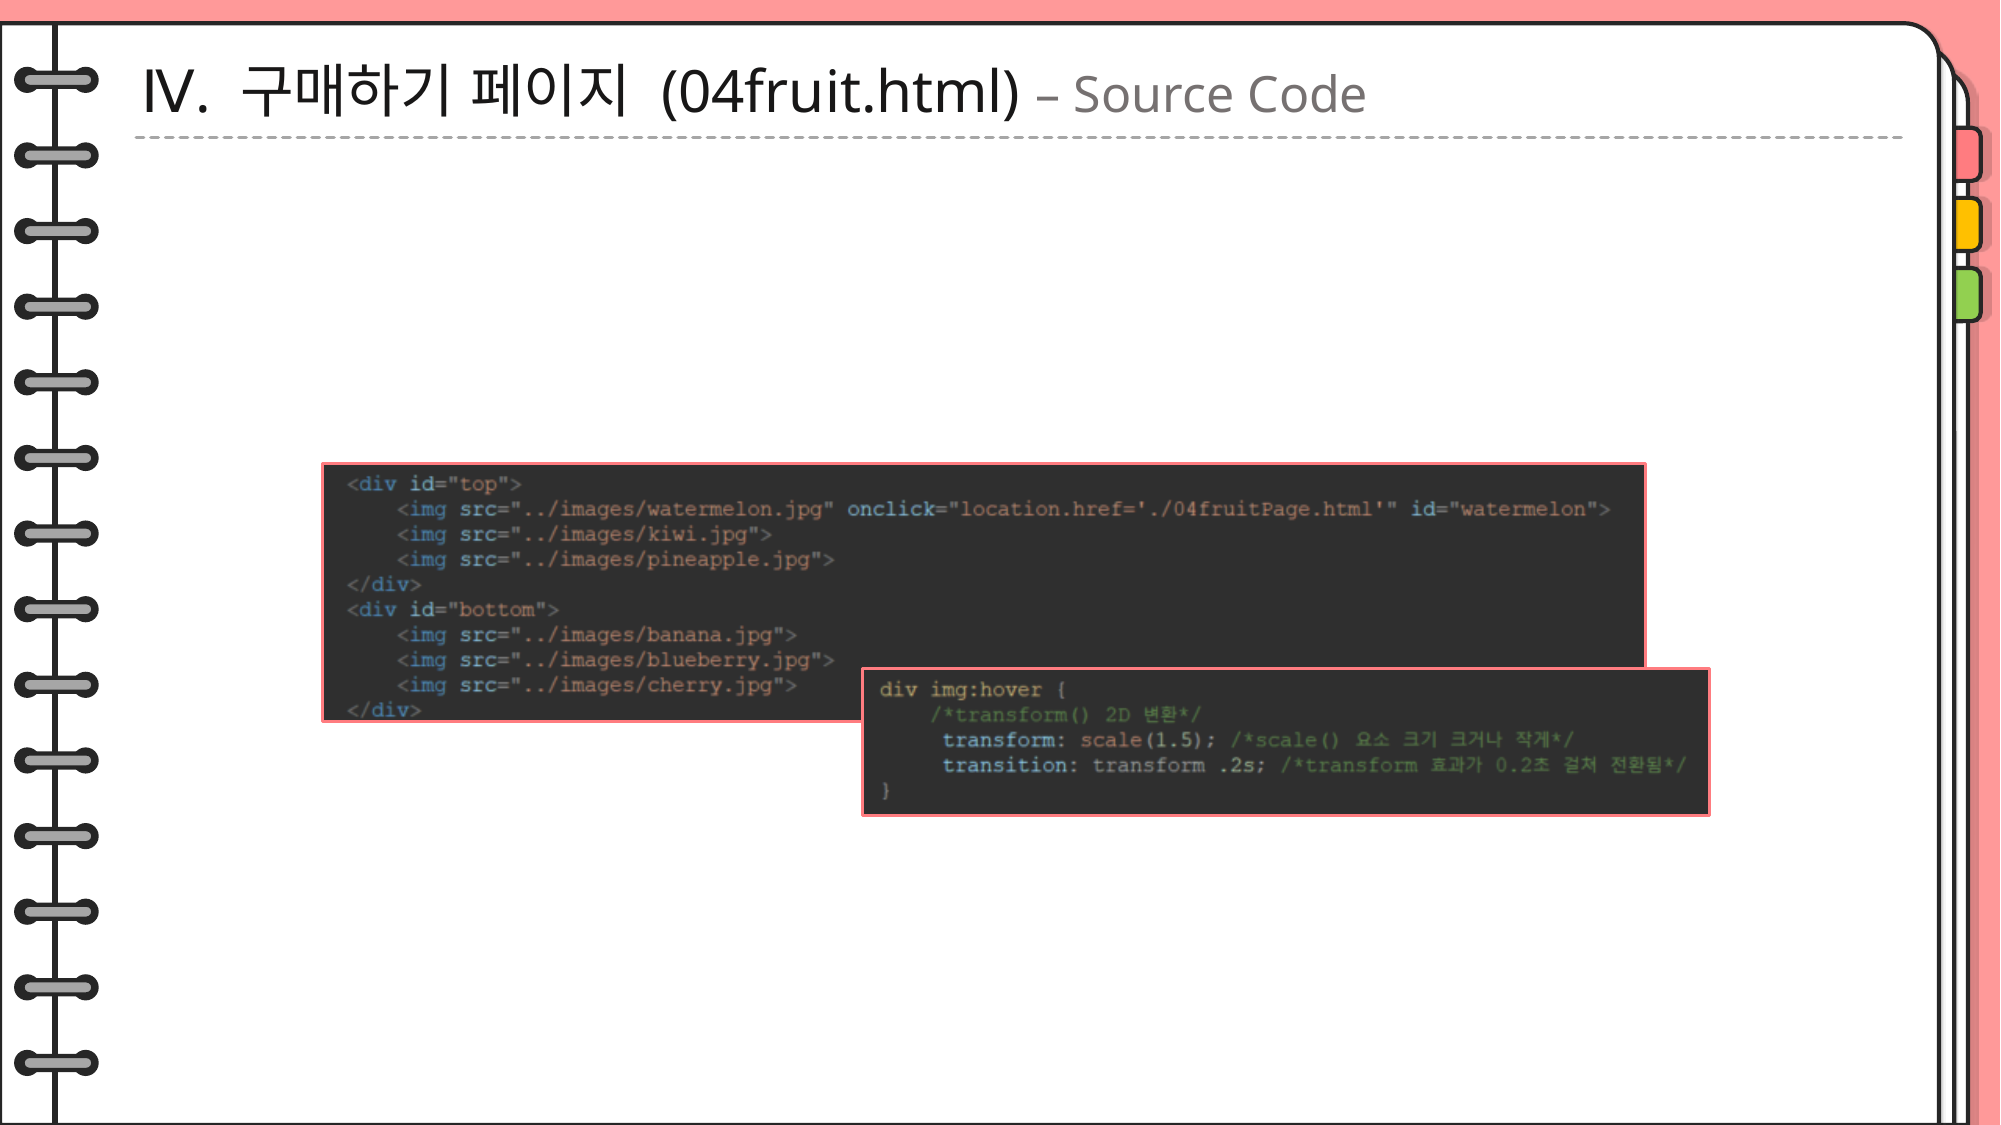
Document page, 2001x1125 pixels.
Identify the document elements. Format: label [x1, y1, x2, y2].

text_box [0, 23, 1981, 1125]
picture [323, 465, 1708, 814]
